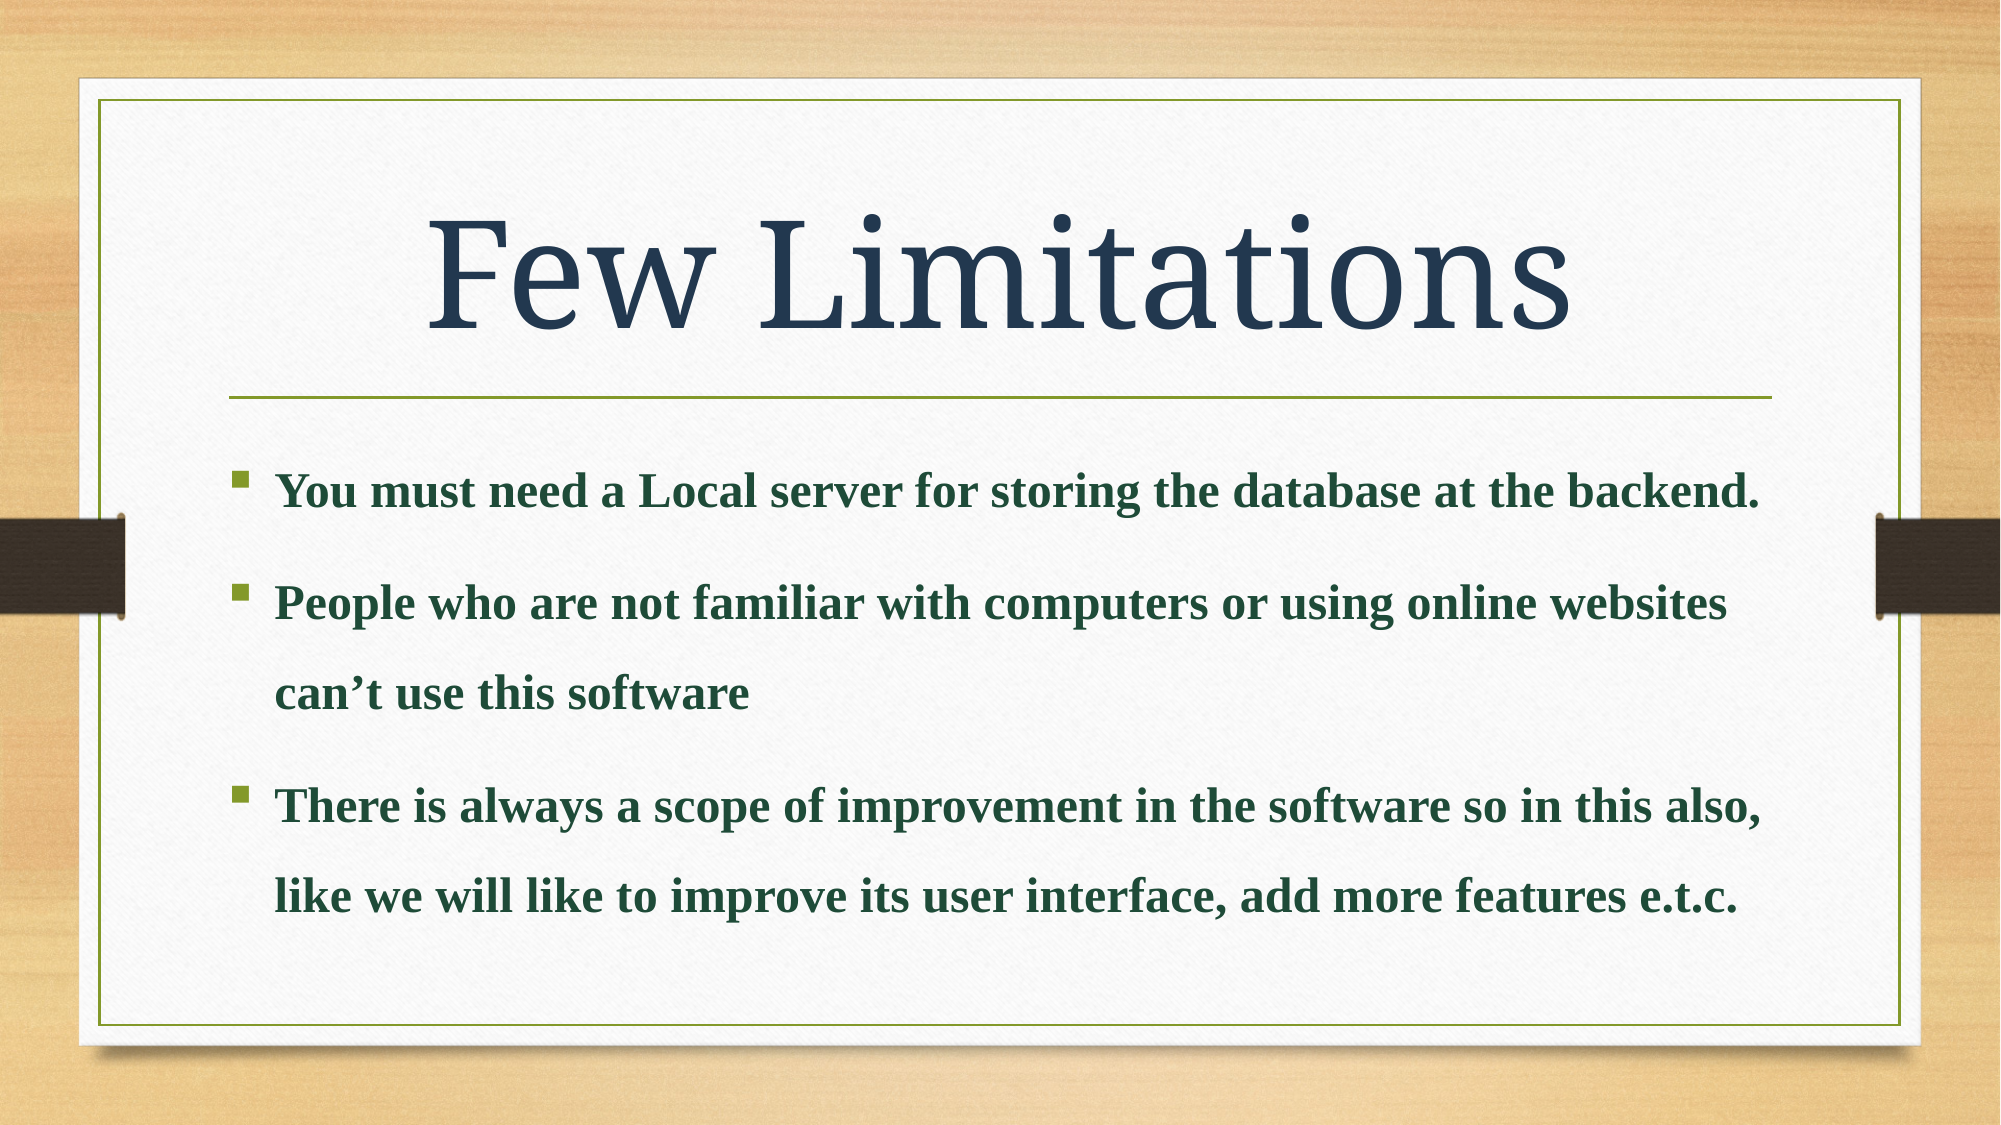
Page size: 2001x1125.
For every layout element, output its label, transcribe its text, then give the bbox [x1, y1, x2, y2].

title Few Limitations [212, 161, 1788, 375]
picture [0, 0, 2001, 1125]
list You must need a Local server for storing the database at the backend. People who are not familiar with computers or using online websites can’t use this software There is always a scope of improvement in the software so in this also, like we will like to improve its user interface, add more features e.t.c. [212, 419, 1788, 964]
